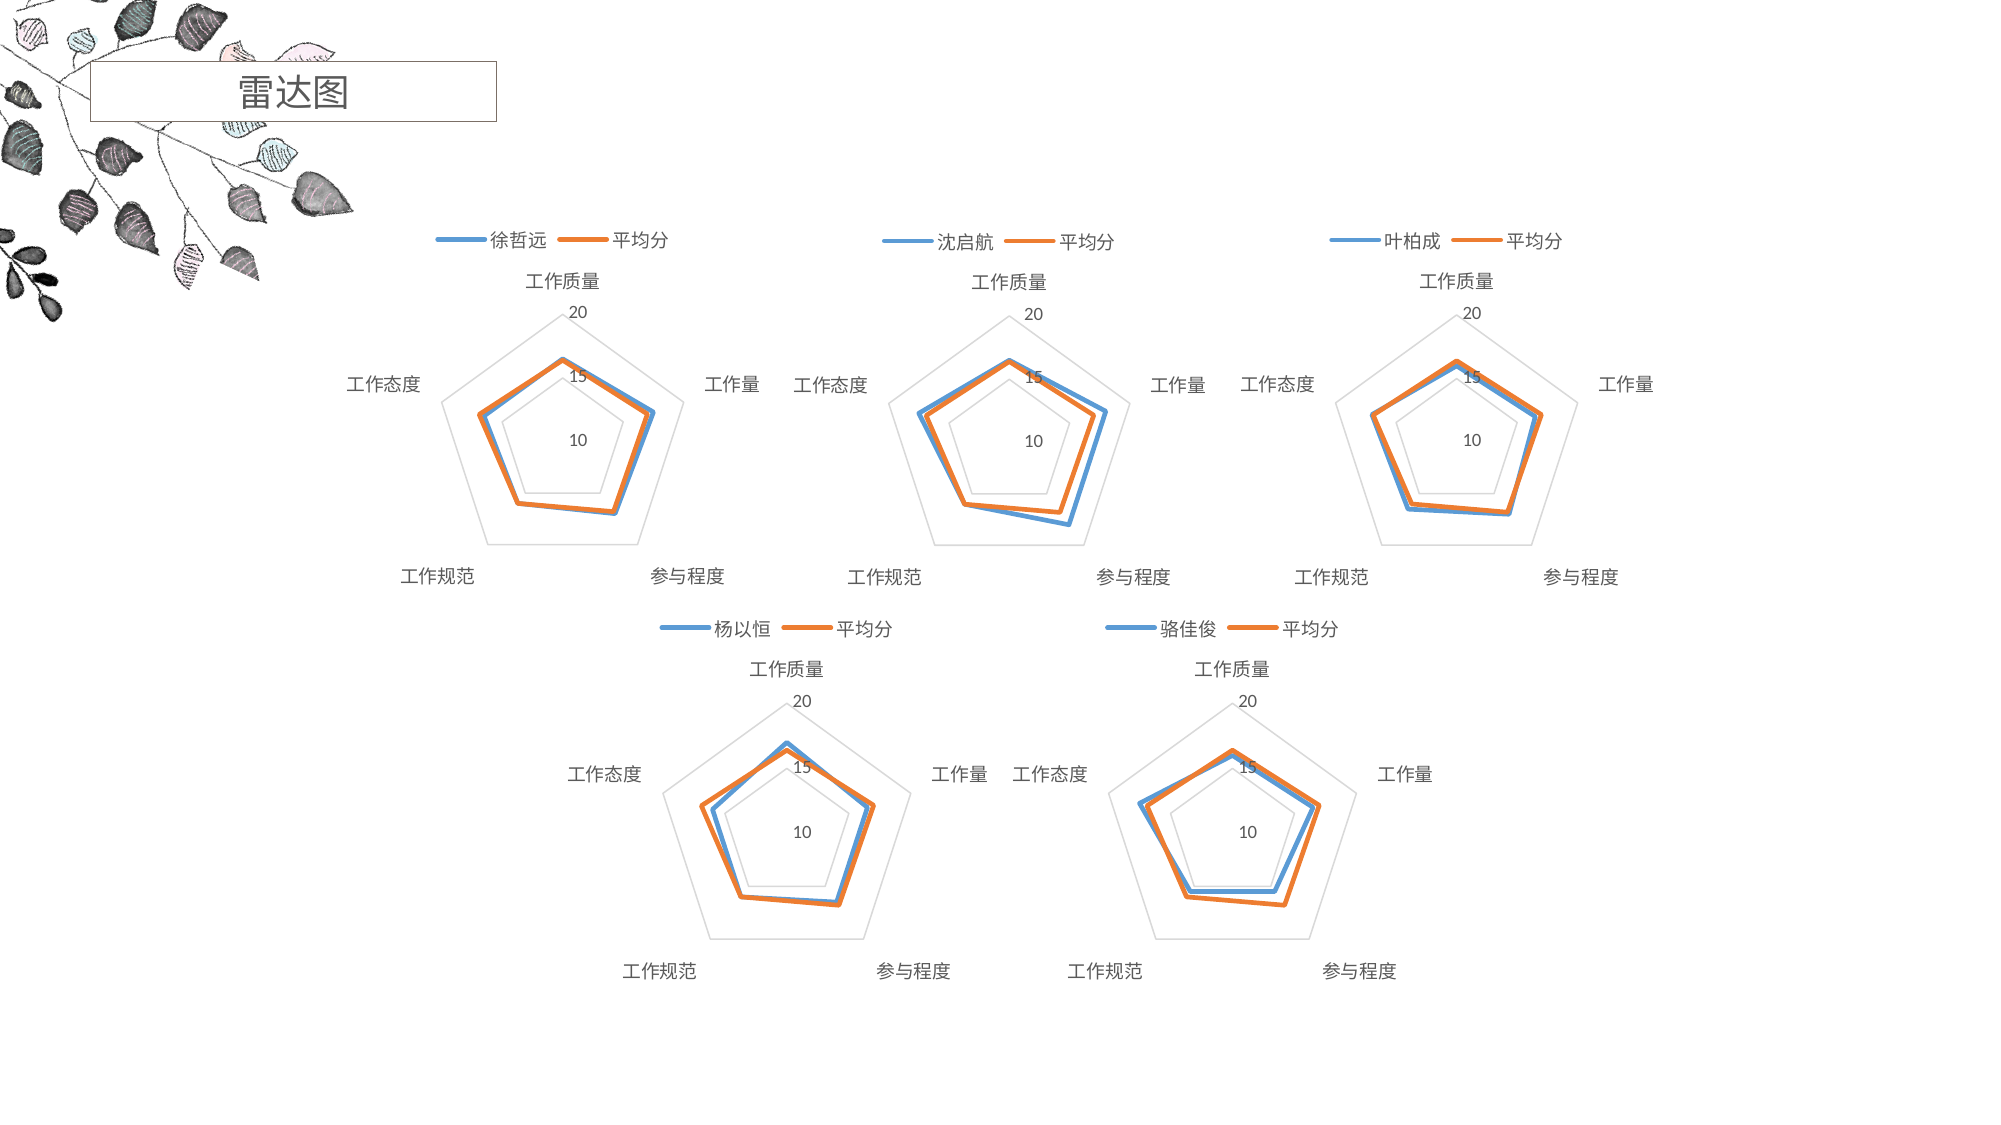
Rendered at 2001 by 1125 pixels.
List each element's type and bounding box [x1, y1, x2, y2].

text_box [0, 0, 498, 659]
chart [329, 209, 1670, 992]
